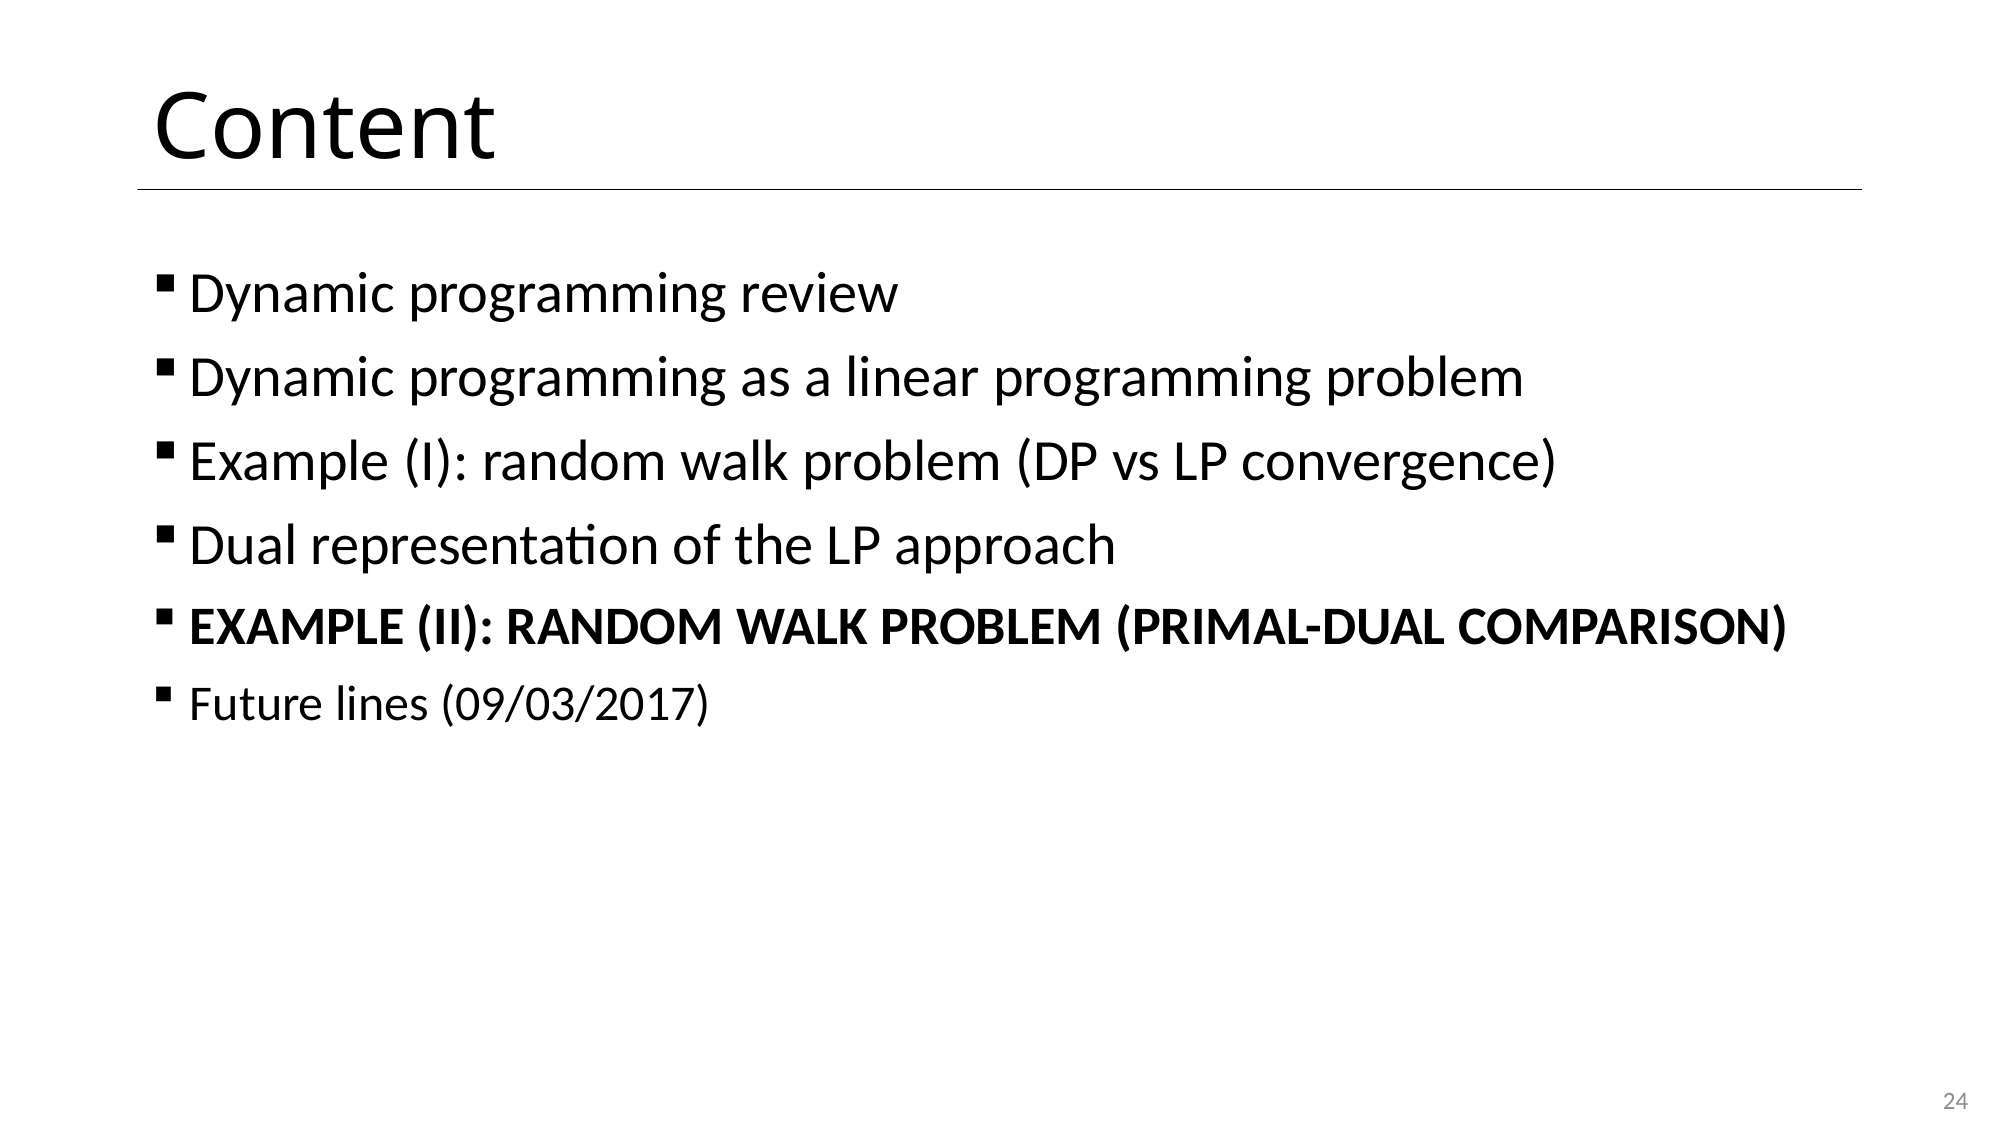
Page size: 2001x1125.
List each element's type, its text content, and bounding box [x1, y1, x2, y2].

title Content [137, 19, 1863, 238]
list Dynamic programming review Dynamic programming as a linear programming problem Example (I): random walk problem (DP vs LP convergence) Dual representation of the LP approach EXAMPLE (II): RANDOM WALK PROBLEM (PRIMAL-DUAL COMPARISON) Future lines (09/03/2017) [137, 254, 1863, 1014]
slide_number 24 [1533, 1069, 1984, 1125]
